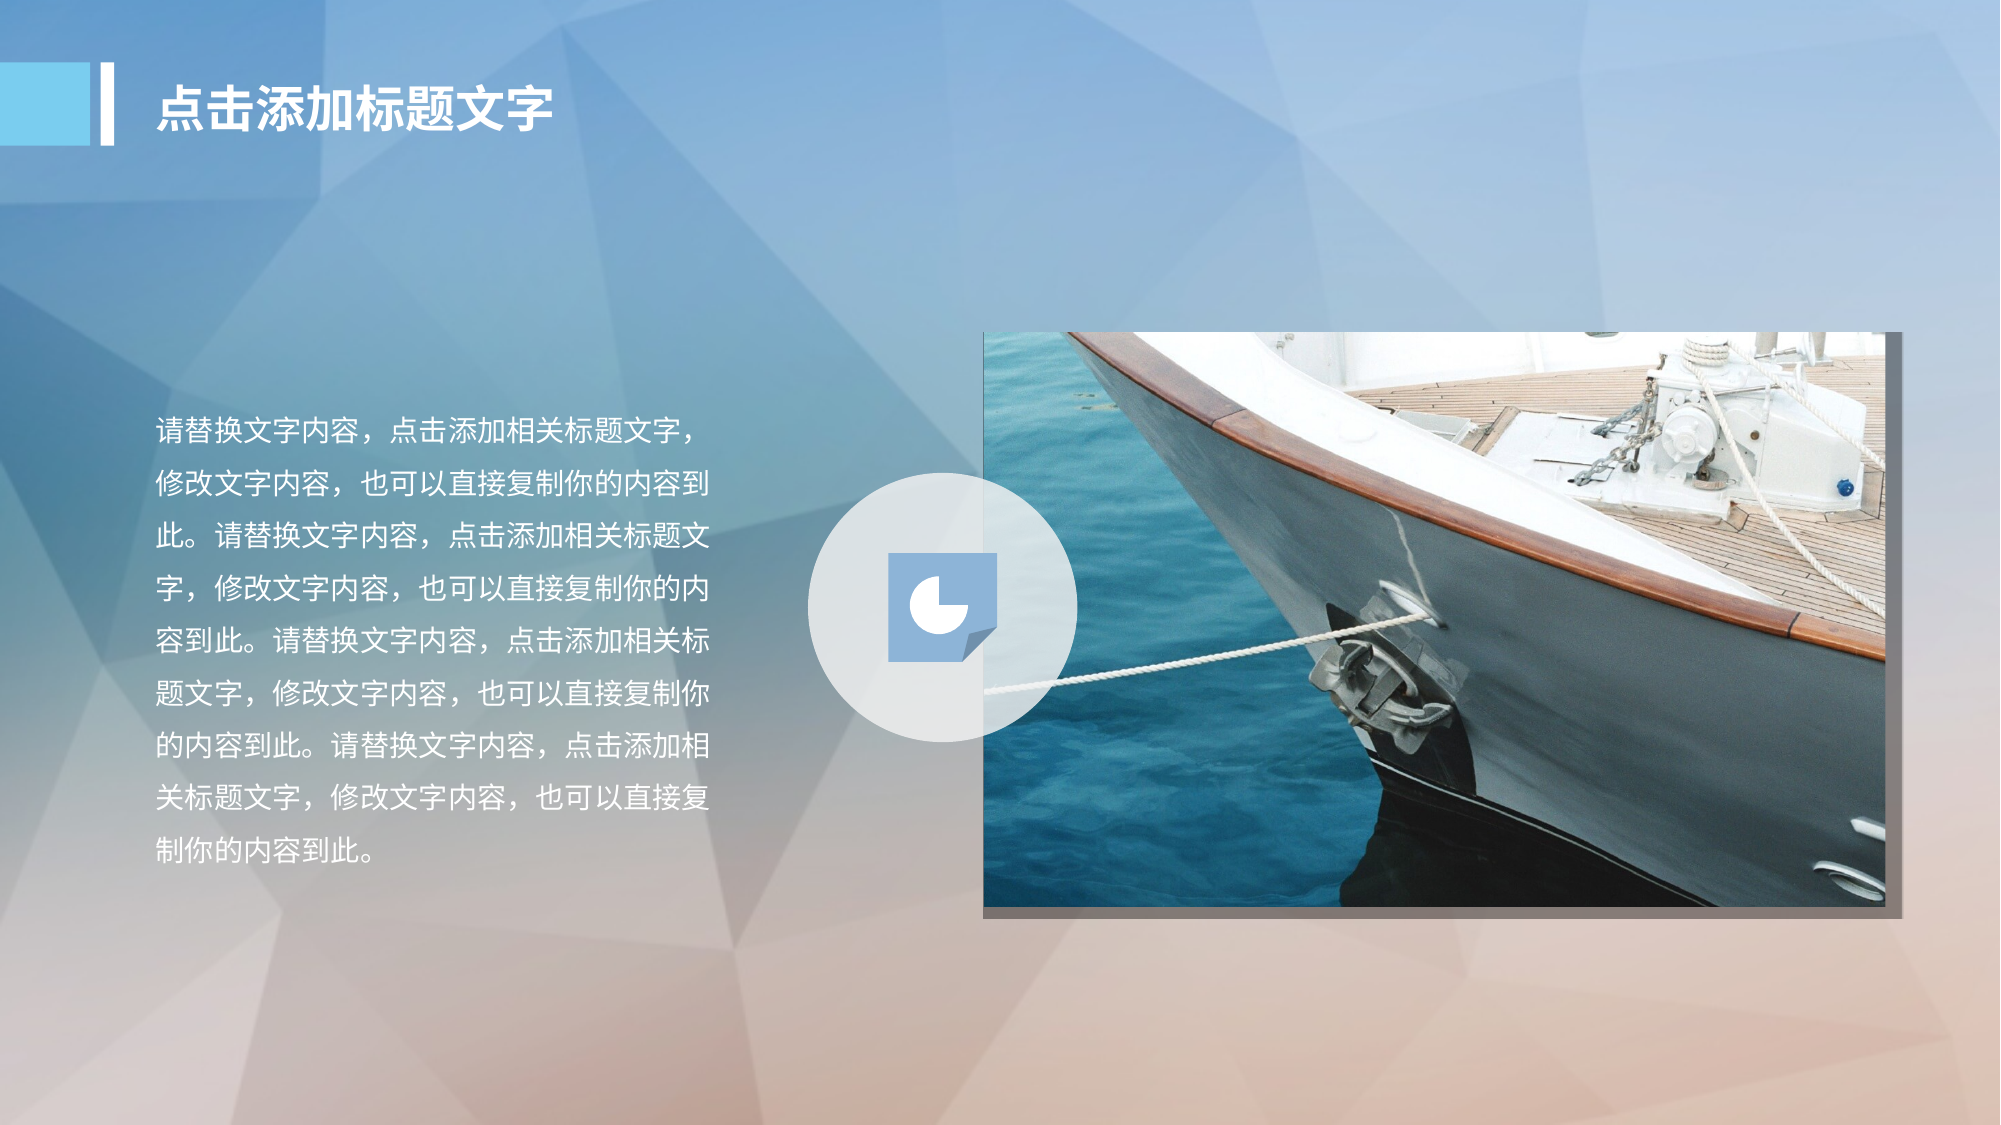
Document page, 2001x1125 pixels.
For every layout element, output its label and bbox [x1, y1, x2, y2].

picture [0, 0, 2000, 1125]
text_box [807, 472, 1078, 743]
text_box [0, 62, 115, 146]
